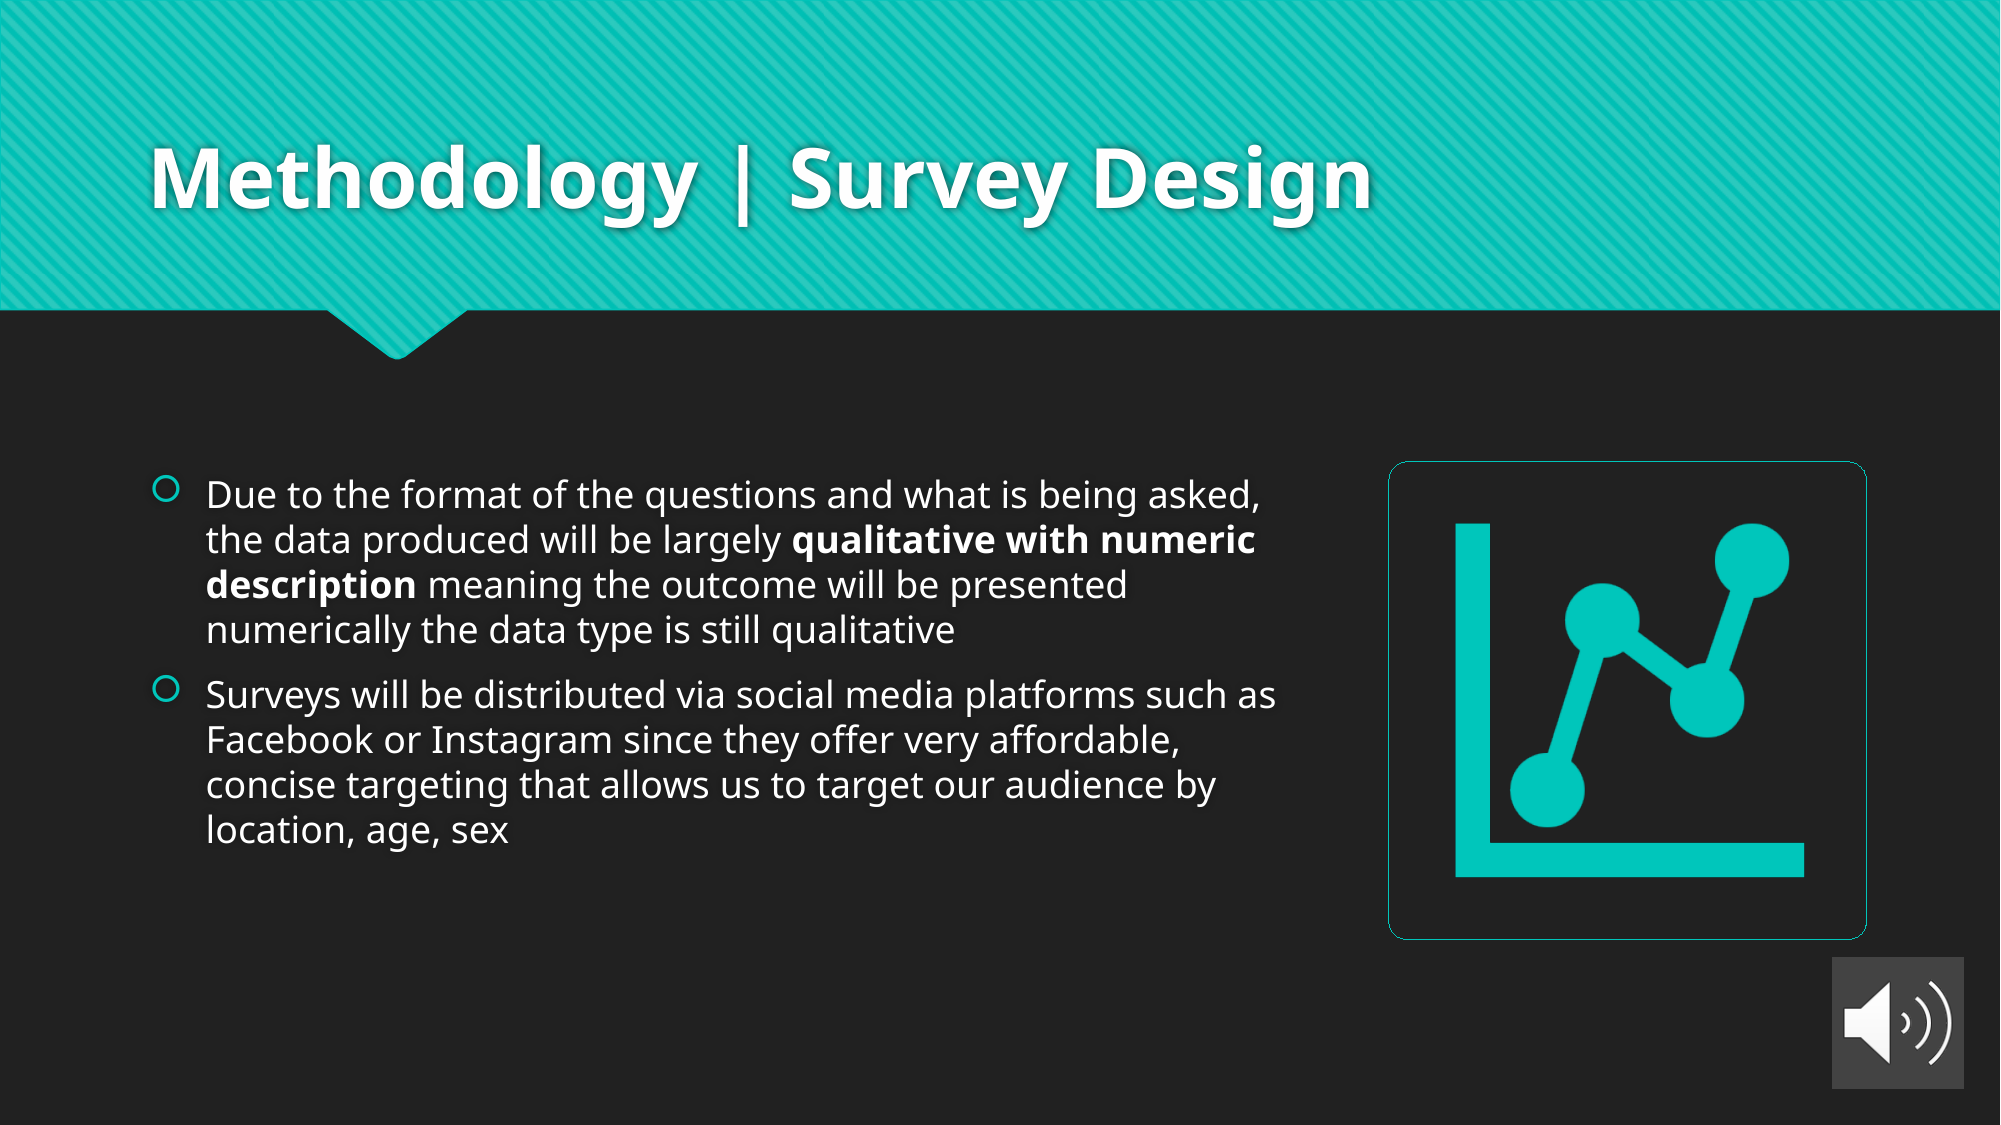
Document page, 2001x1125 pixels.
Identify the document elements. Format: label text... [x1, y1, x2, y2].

picture [1830, 955, 1965, 1090]
list Due to the format of the questions and what is being asked, the data produced will be largely qualitative with numeric description meaning the outcome will be presented numerically the data type is still qualitative Surveys will be distributed via social media platforms such as Facebook or Instagram since they offer very affordable, concise targeting that allows us to target our audience by location, age, sex [134, 395, 1316, 992]
picture [1388, 461, 1867, 940]
title Methodology | Survey Design [132, 73, 1868, 233]
